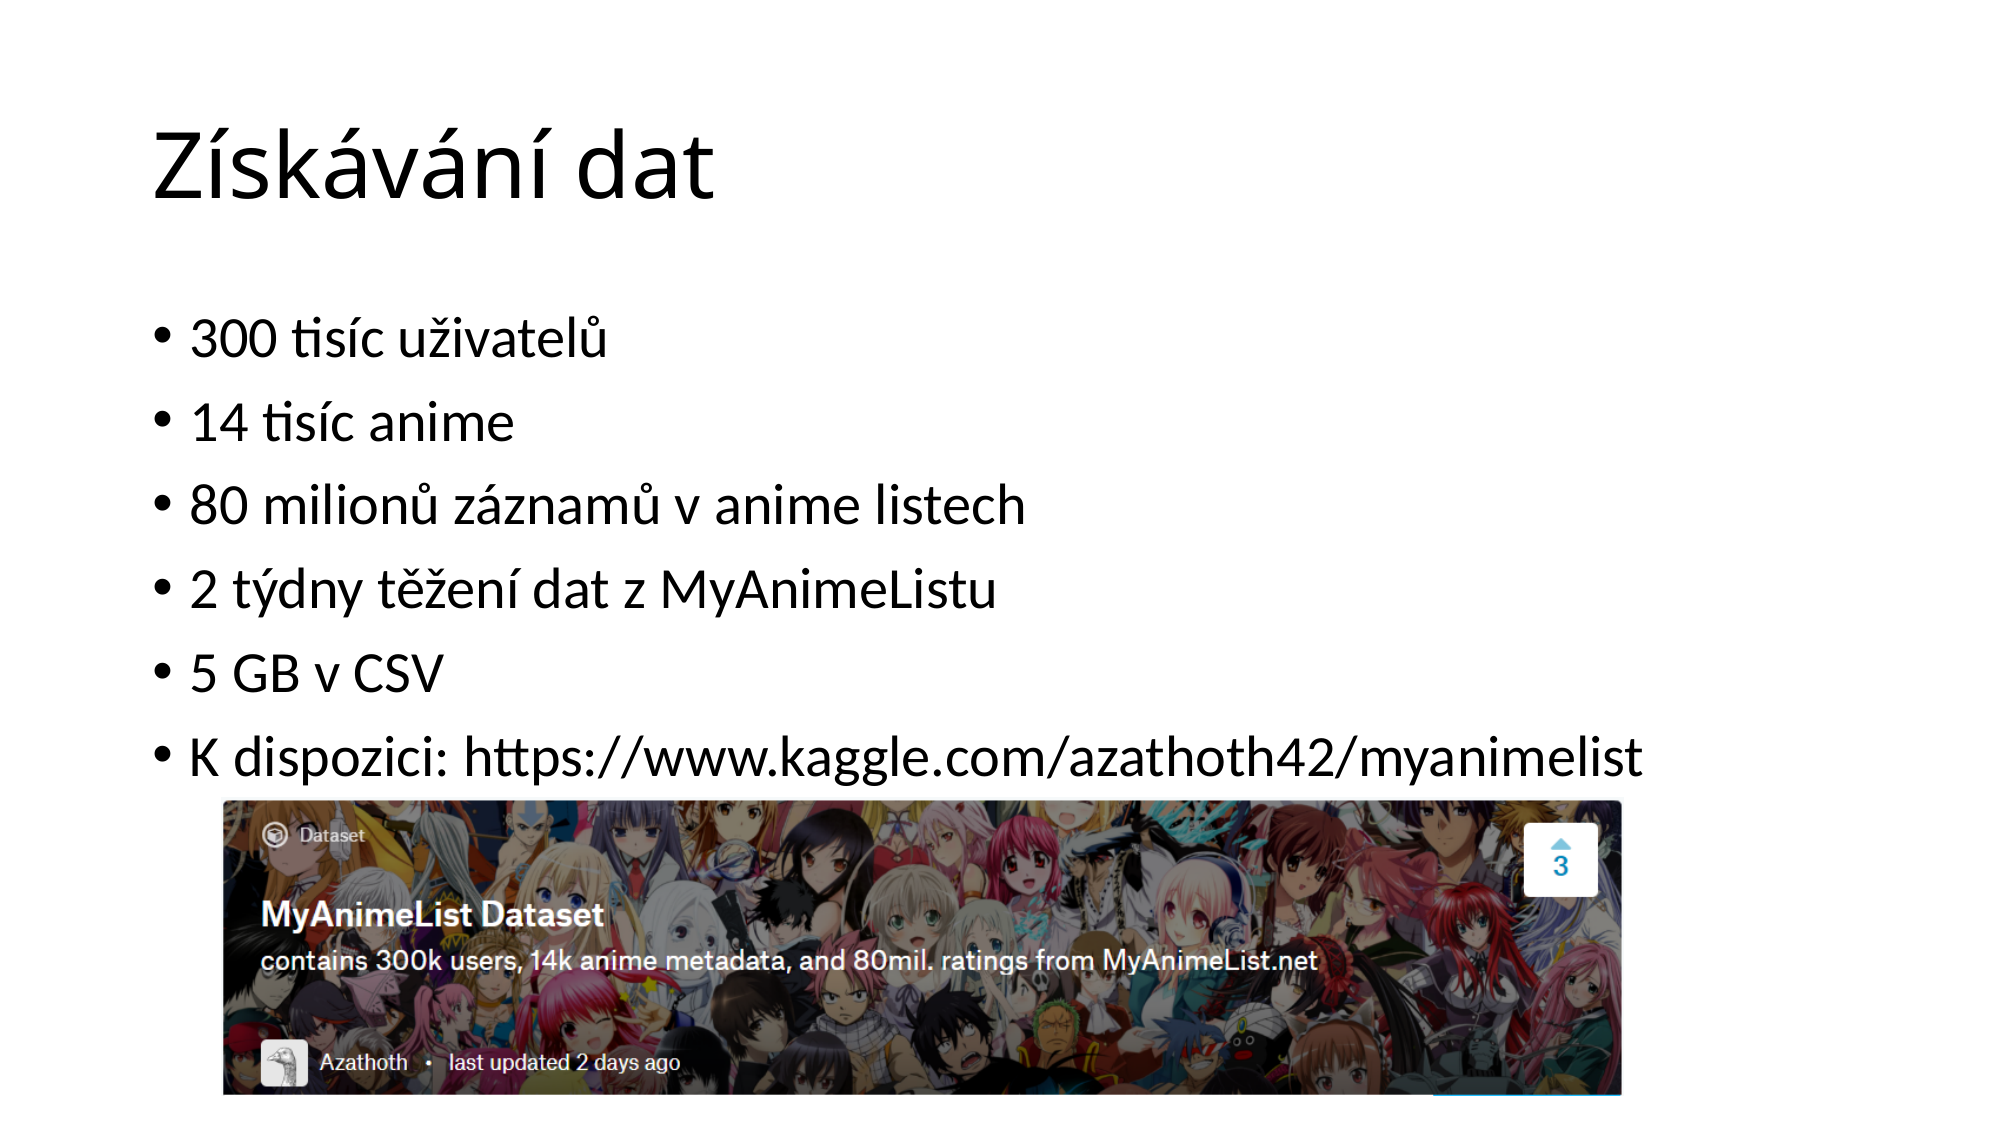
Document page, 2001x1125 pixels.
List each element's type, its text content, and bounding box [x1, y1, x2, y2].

list 300 tisíc uživatelů 14 tisíc anime 80 milionů záznamů v anime listech 2 týdny těžení dat z MyAnimeListu 5 GB v CSV K dispozici: https://www.kaggle.com/azathoth42/myanimelist [137, 299, 1863, 1014]
picture [221, 797, 1624, 1096]
title Získávání dat [137, 59, 1863, 278]
